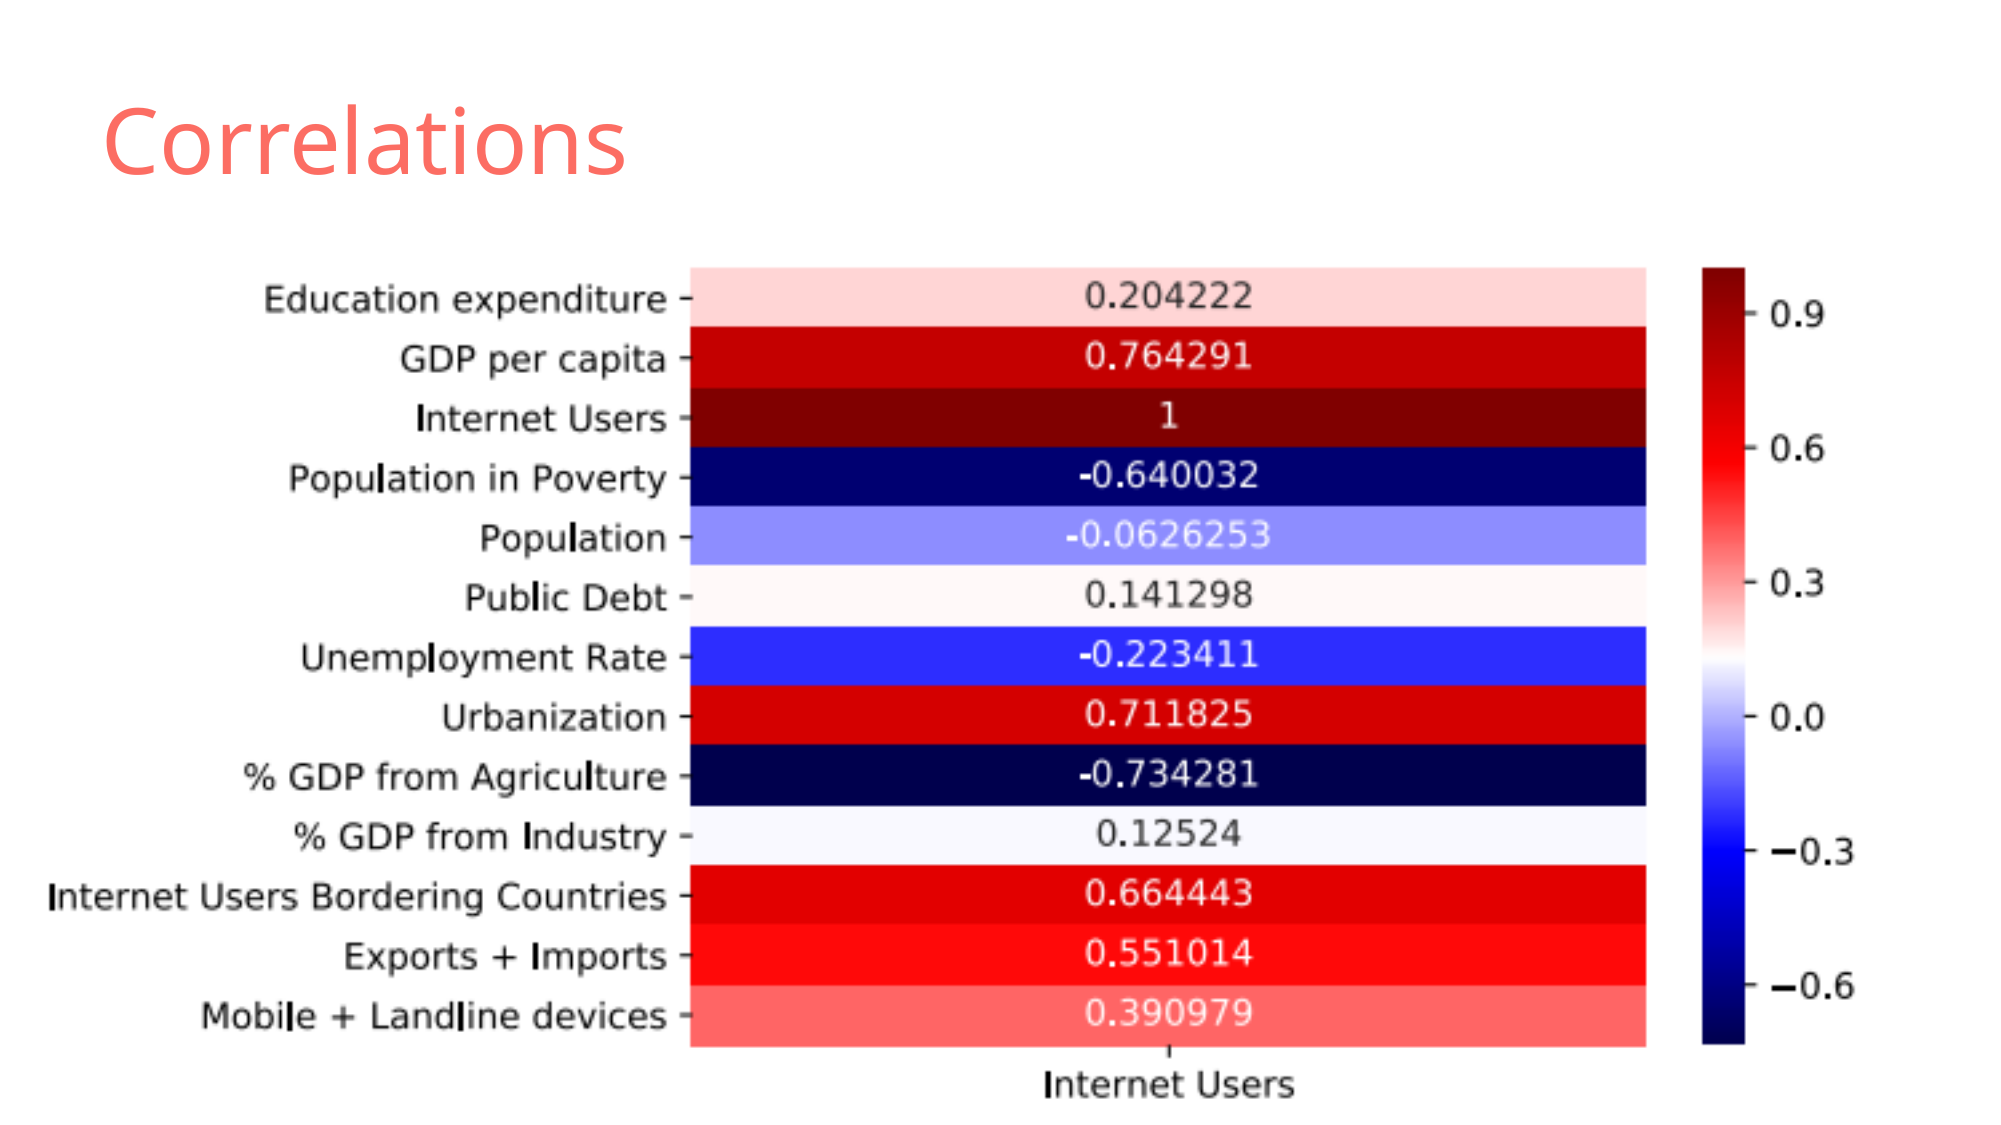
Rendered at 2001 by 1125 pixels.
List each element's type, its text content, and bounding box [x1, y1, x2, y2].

picture [21, 231, 1877, 1125]
title Correlations [86, 36, 1812, 231]
